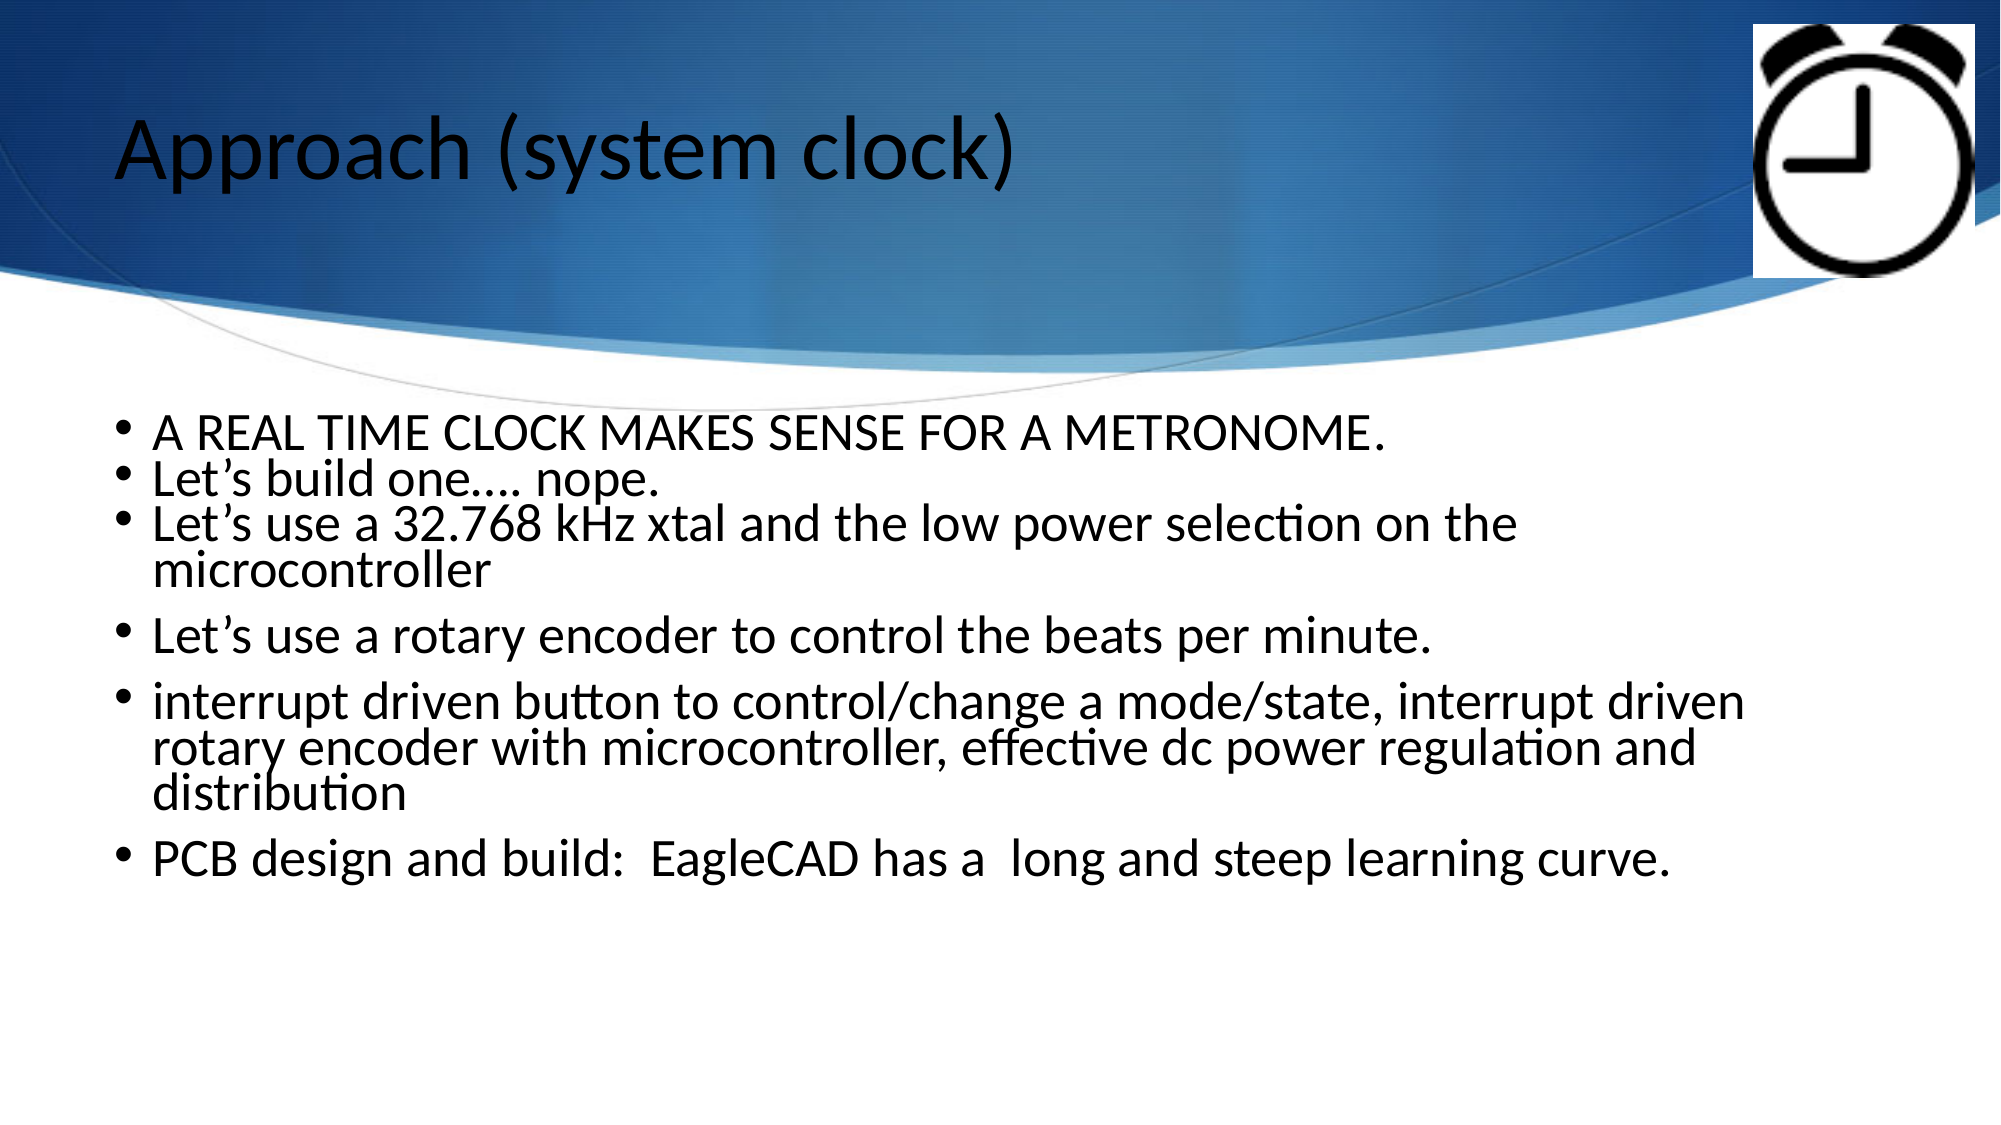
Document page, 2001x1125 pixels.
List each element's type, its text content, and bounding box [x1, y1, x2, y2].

picture [0, 0, 2001, 1125]
list A REAL TIME CLOCK MAKES SENSE FOR A METRONOME. Let’s build one…. nope. Let’s use a 32.768 kHz xtal and the low power selection on the microcontroller Let’s use a rotary encoder to control the beats per minute. interrupt driven button to control/change a mode/state, interrupt driven rotary encoder with microcontroller, effective dc power regulation and distribution PCB design and build: EagleCAD has a long and steep learning curve. [99, 406, 1825, 1125]
title Approach (system clock) [99, 56, 1731, 245]
